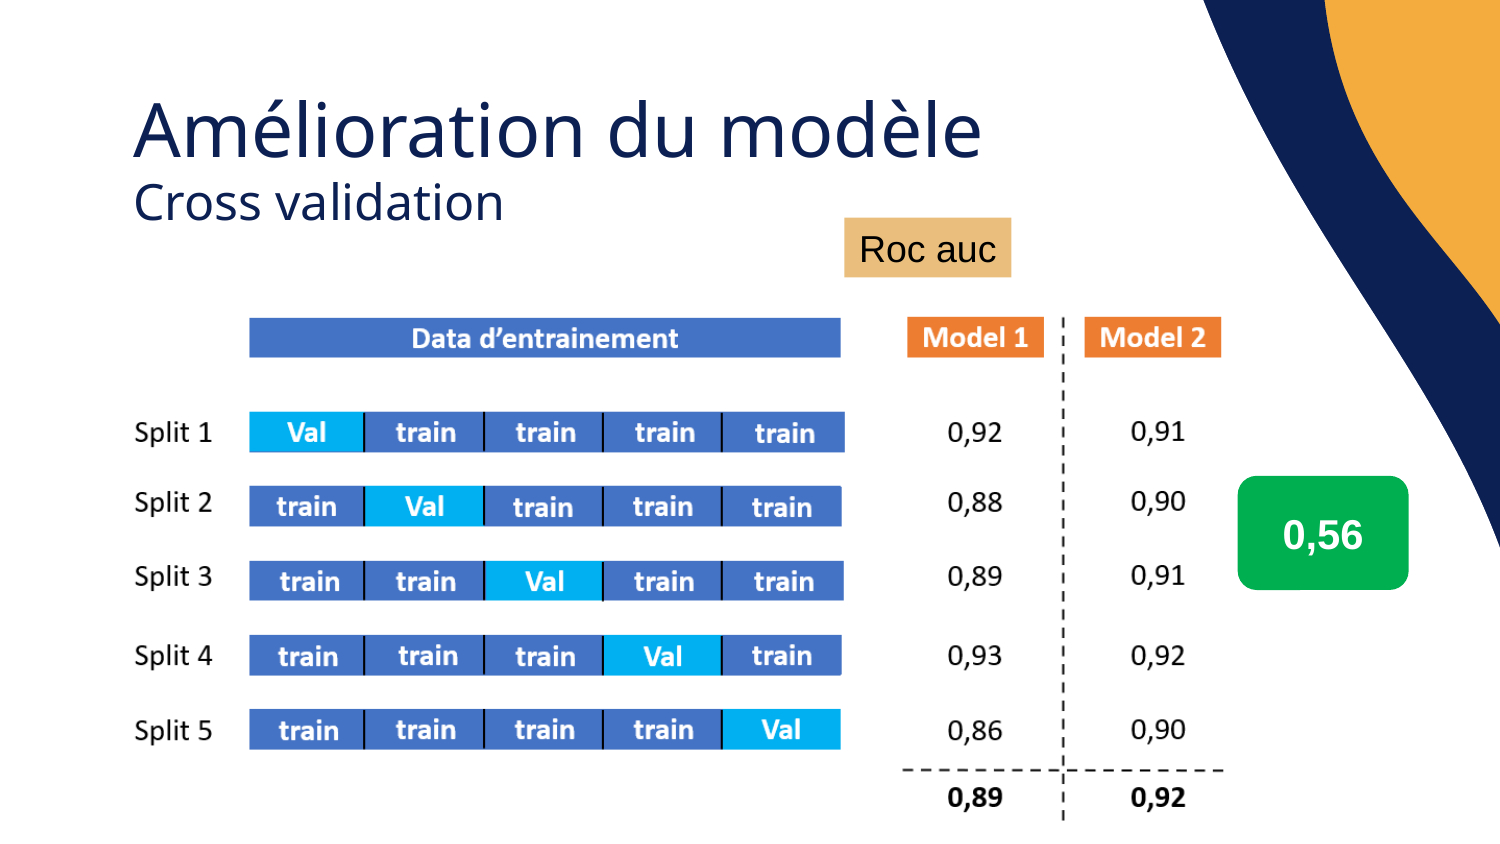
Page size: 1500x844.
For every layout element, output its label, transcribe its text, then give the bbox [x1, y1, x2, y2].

title Amélioration du modèle [118, 87, 1382, 160]
text_box Cross validation [118, 160, 1382, 241]
picture [91, 271, 1289, 844]
text_box Roc auc [844, 217, 1012, 270]
text_box 0,56 [1294, 475, 1409, 591]
